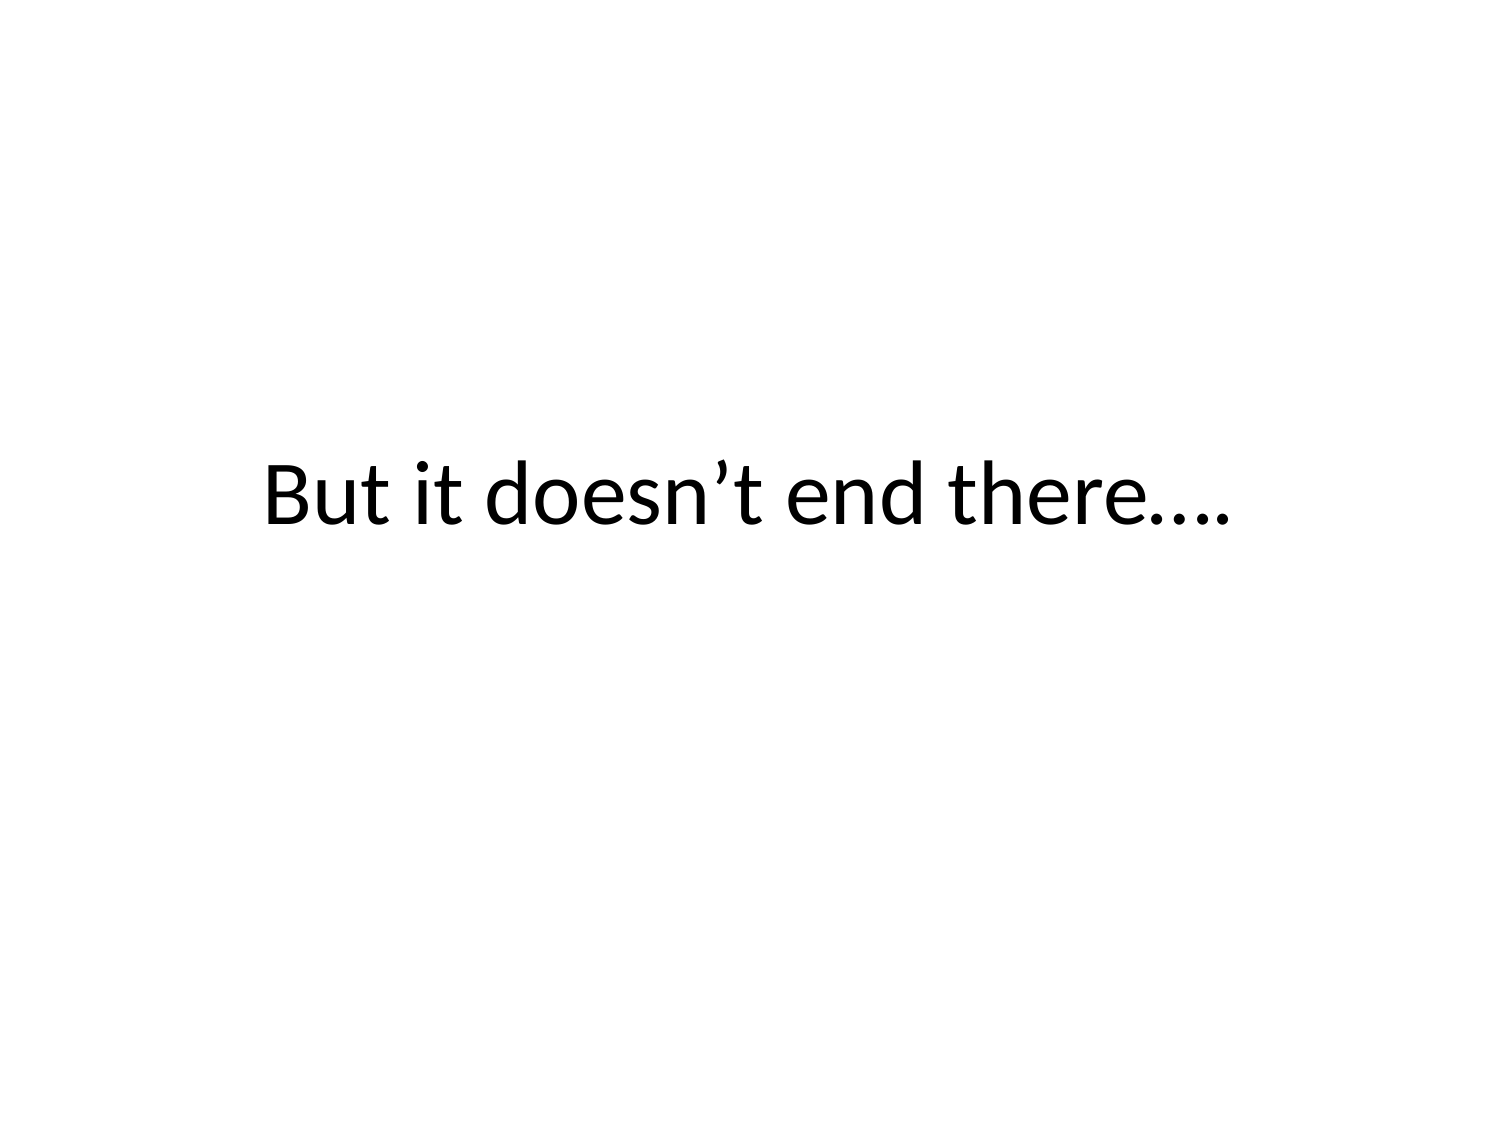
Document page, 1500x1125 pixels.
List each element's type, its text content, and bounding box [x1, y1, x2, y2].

title But it doesn’t end there…. [75, 394, 1425, 582]
